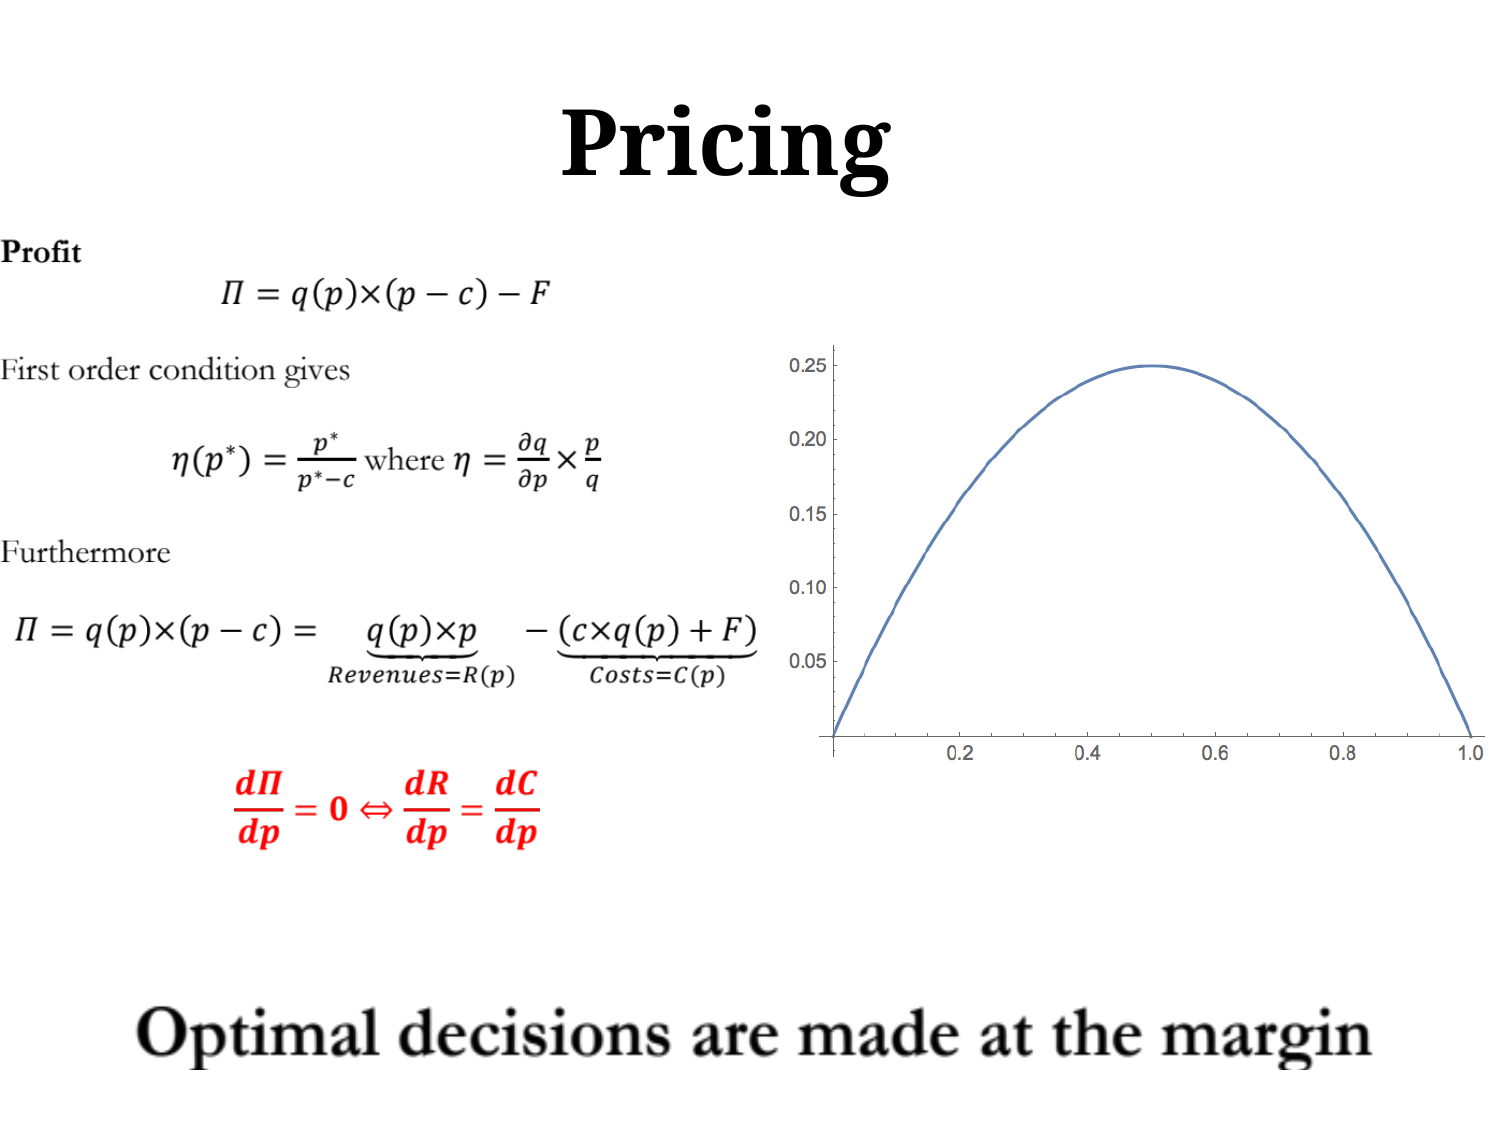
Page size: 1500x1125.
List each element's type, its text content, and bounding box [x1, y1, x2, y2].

title Pricing [75, 45, 1425, 233]
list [0, 232, 771, 888]
picture [774, 333, 1500, 773]
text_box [0, 990, 1500, 1070]
